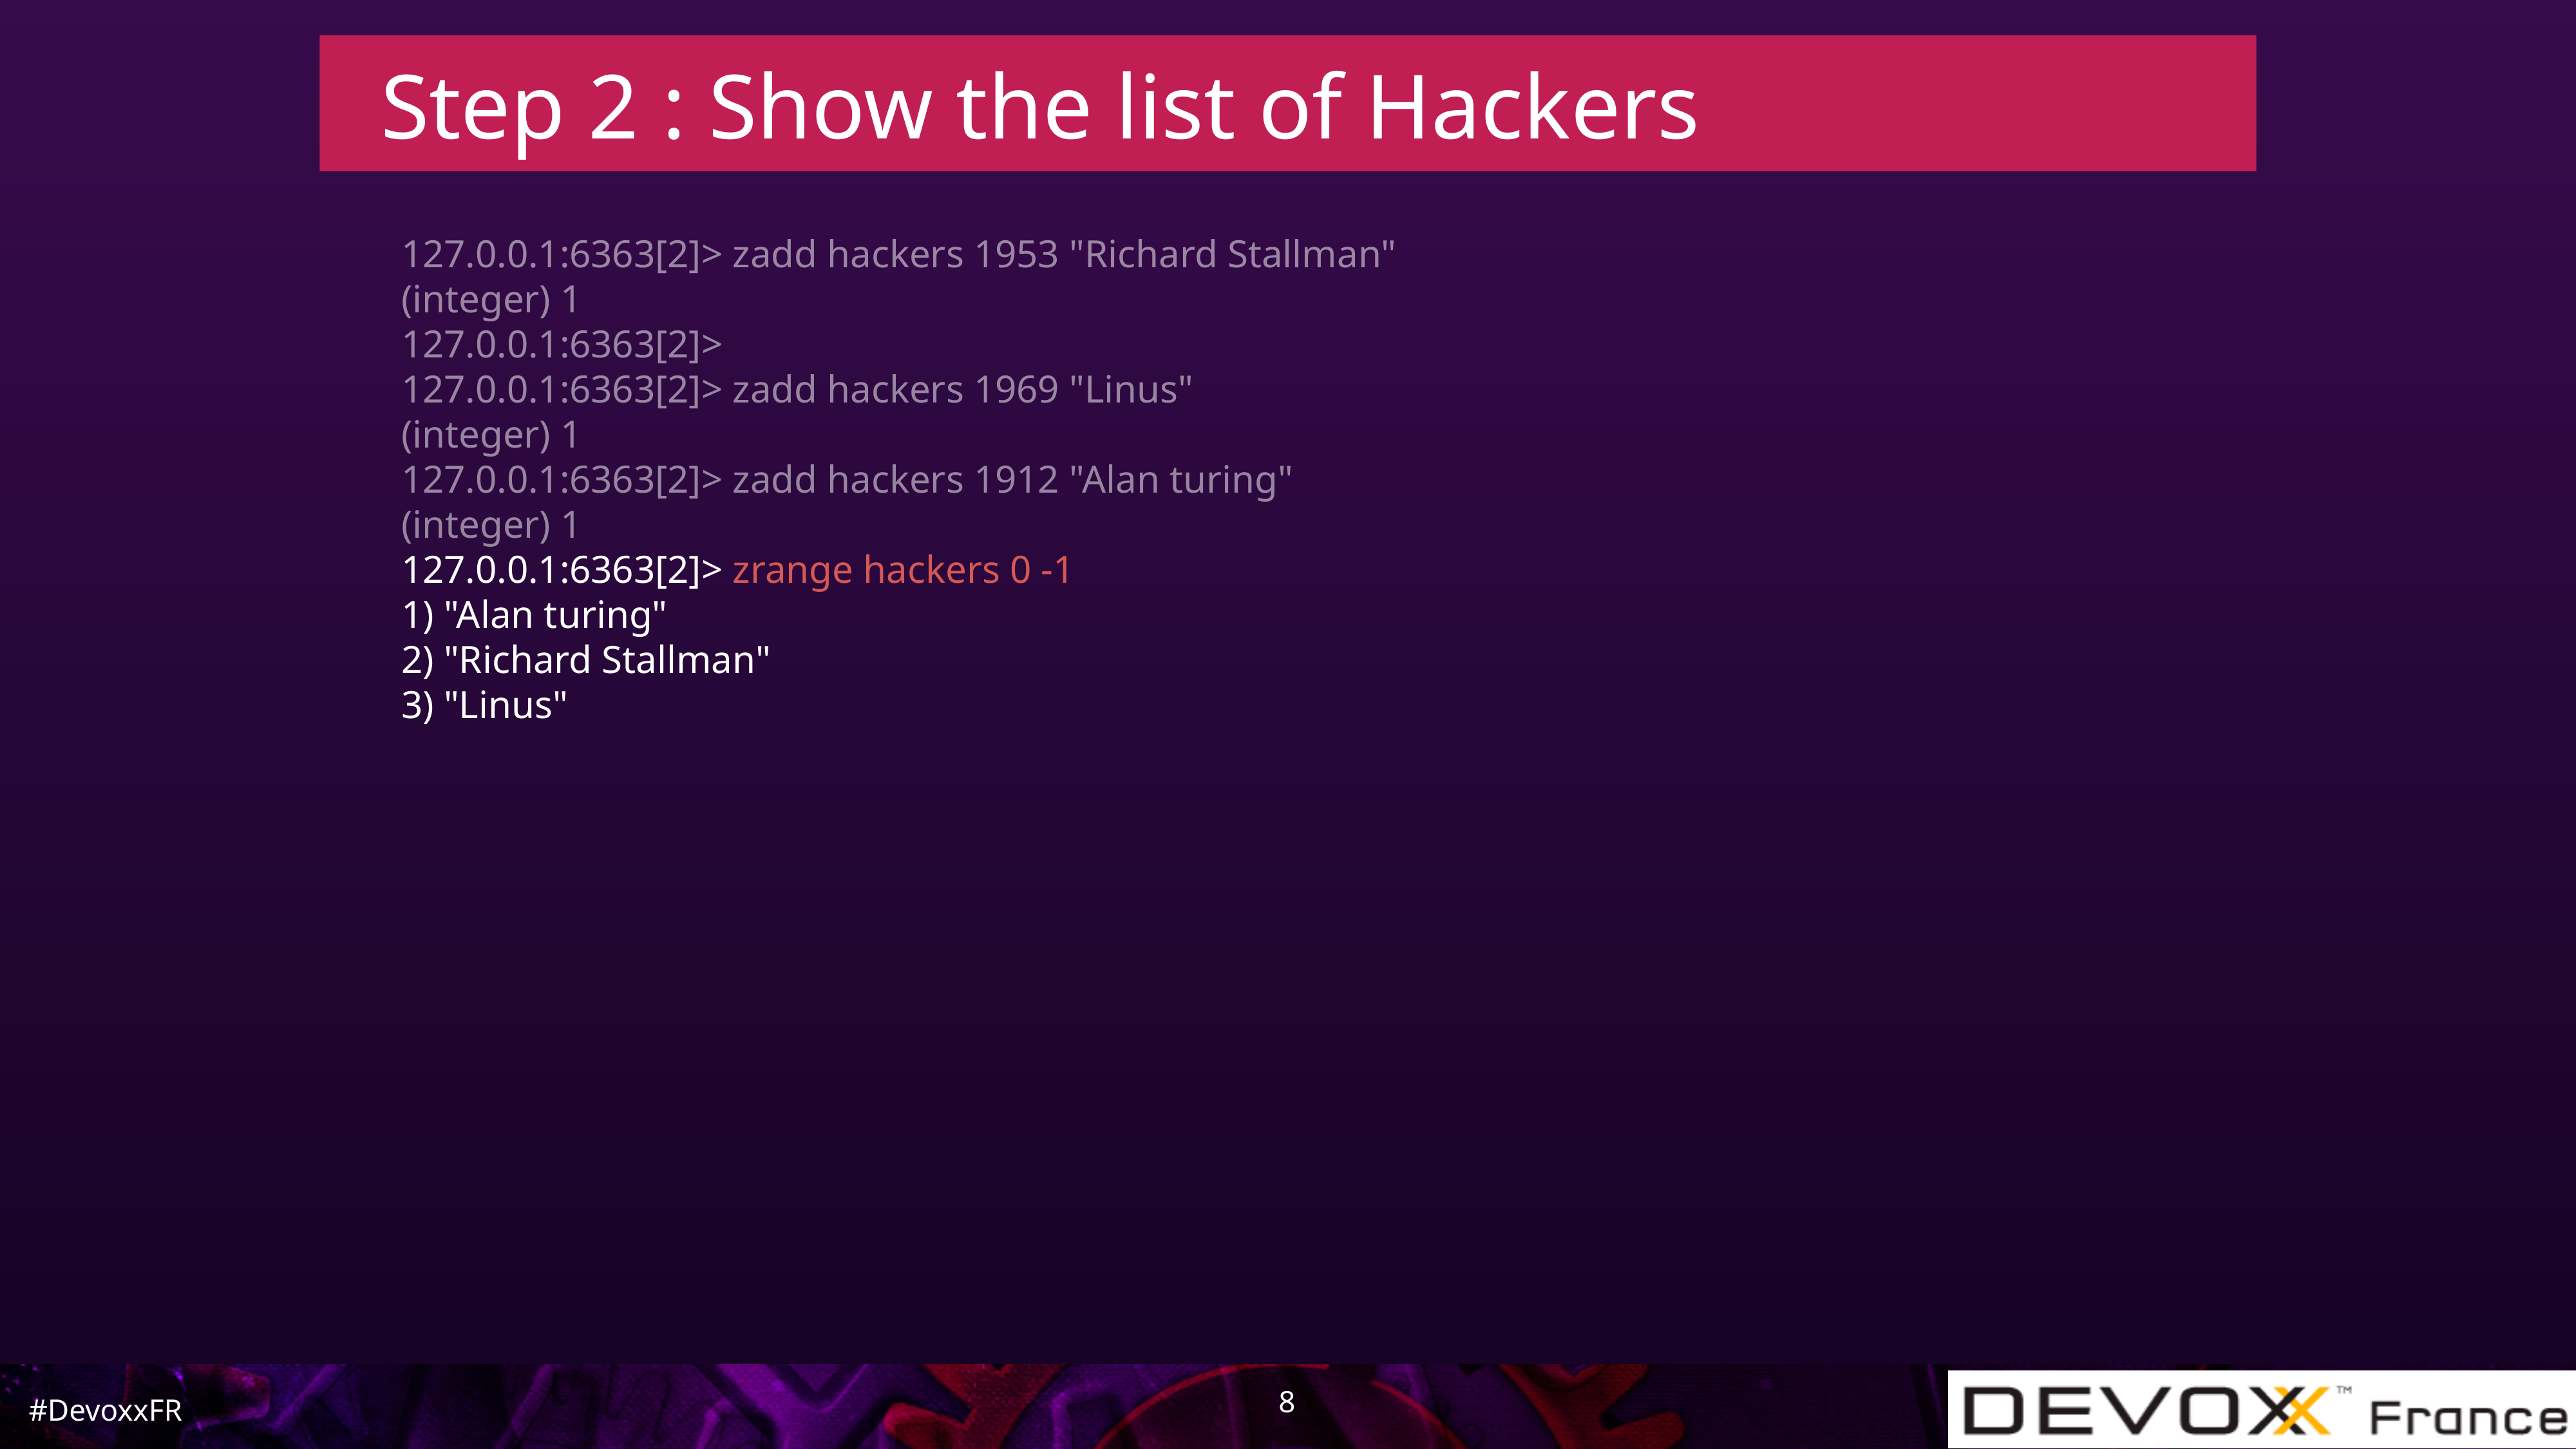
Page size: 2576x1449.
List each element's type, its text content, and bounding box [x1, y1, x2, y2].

title Step 2 : Show the list of Hackers [319, 35, 2257, 172]
list 127.0.0.1:6363[2]> zadd hackers 1953 "Richard Stallman" (integer) 1 127.0.0.1:6363[2]> 127.0.0.1:6363[2]> zadd hackers 1969 "Linus" (integer) 1 127.0.0.1:6363[2]> zadd hackers 1912 "Alan turing" (integer) 1 127.0.0.1:6363[2]> zrange hackers 0 -1 1) "Alan turing" 2) "Richard Stallman" 3) "Linus" [393, 222, 2183, 1314]
slide_number 8 [1269, 1375, 1305, 1427]
picture [0, 1364, 2576, 1449]
